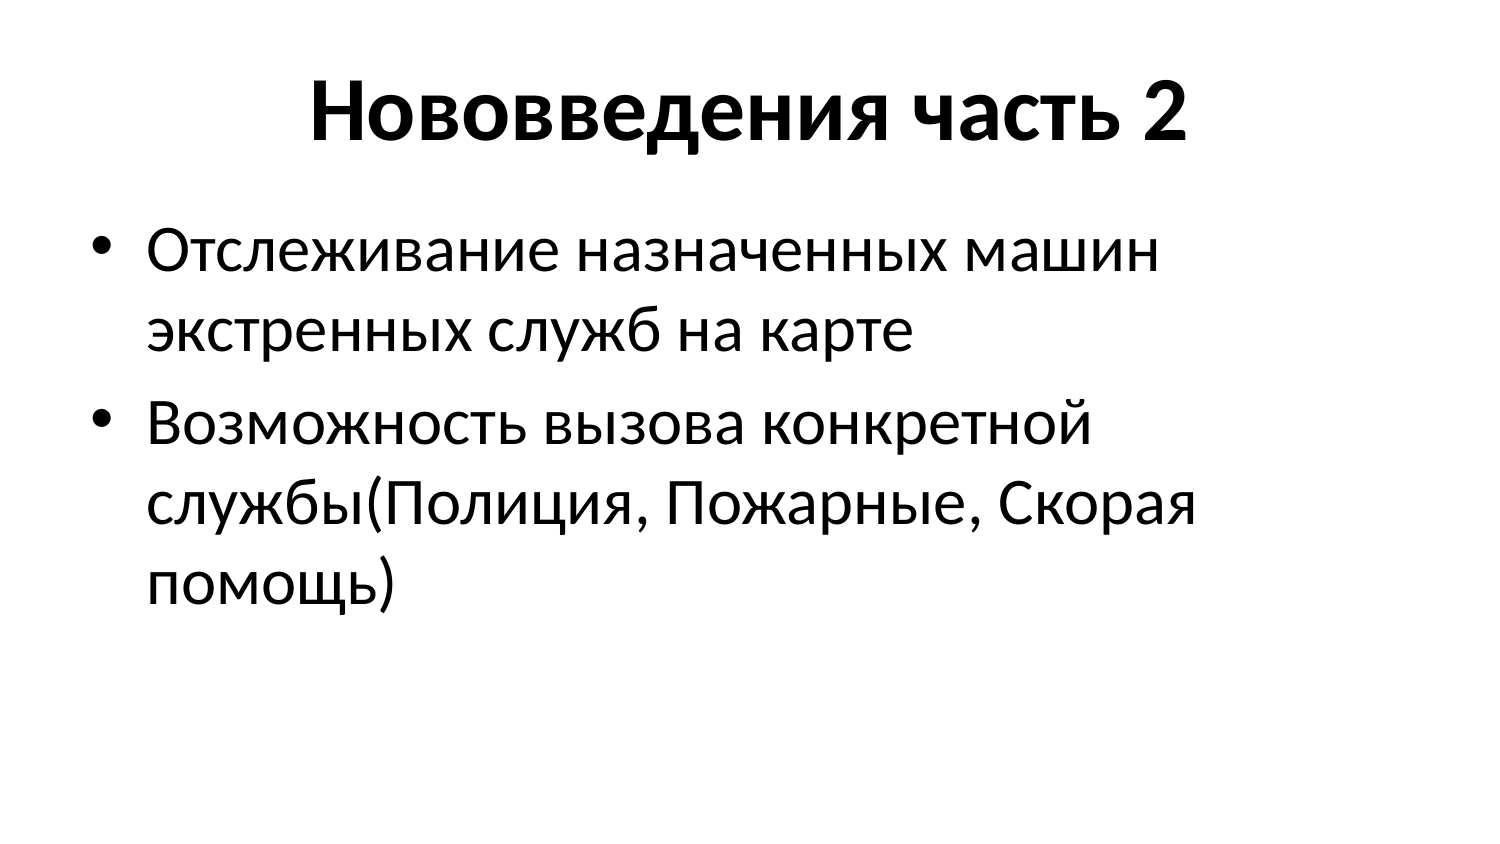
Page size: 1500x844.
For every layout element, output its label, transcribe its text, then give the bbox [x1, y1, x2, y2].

list Отслеживание назначенных машин экстренных служб на карте Возможность вызова конкретной службы(Полиция, Пожарные, Скорая помощь) [75, 196, 1425, 754]
title Нововведения часть 2 [75, 33, 1425, 175]
